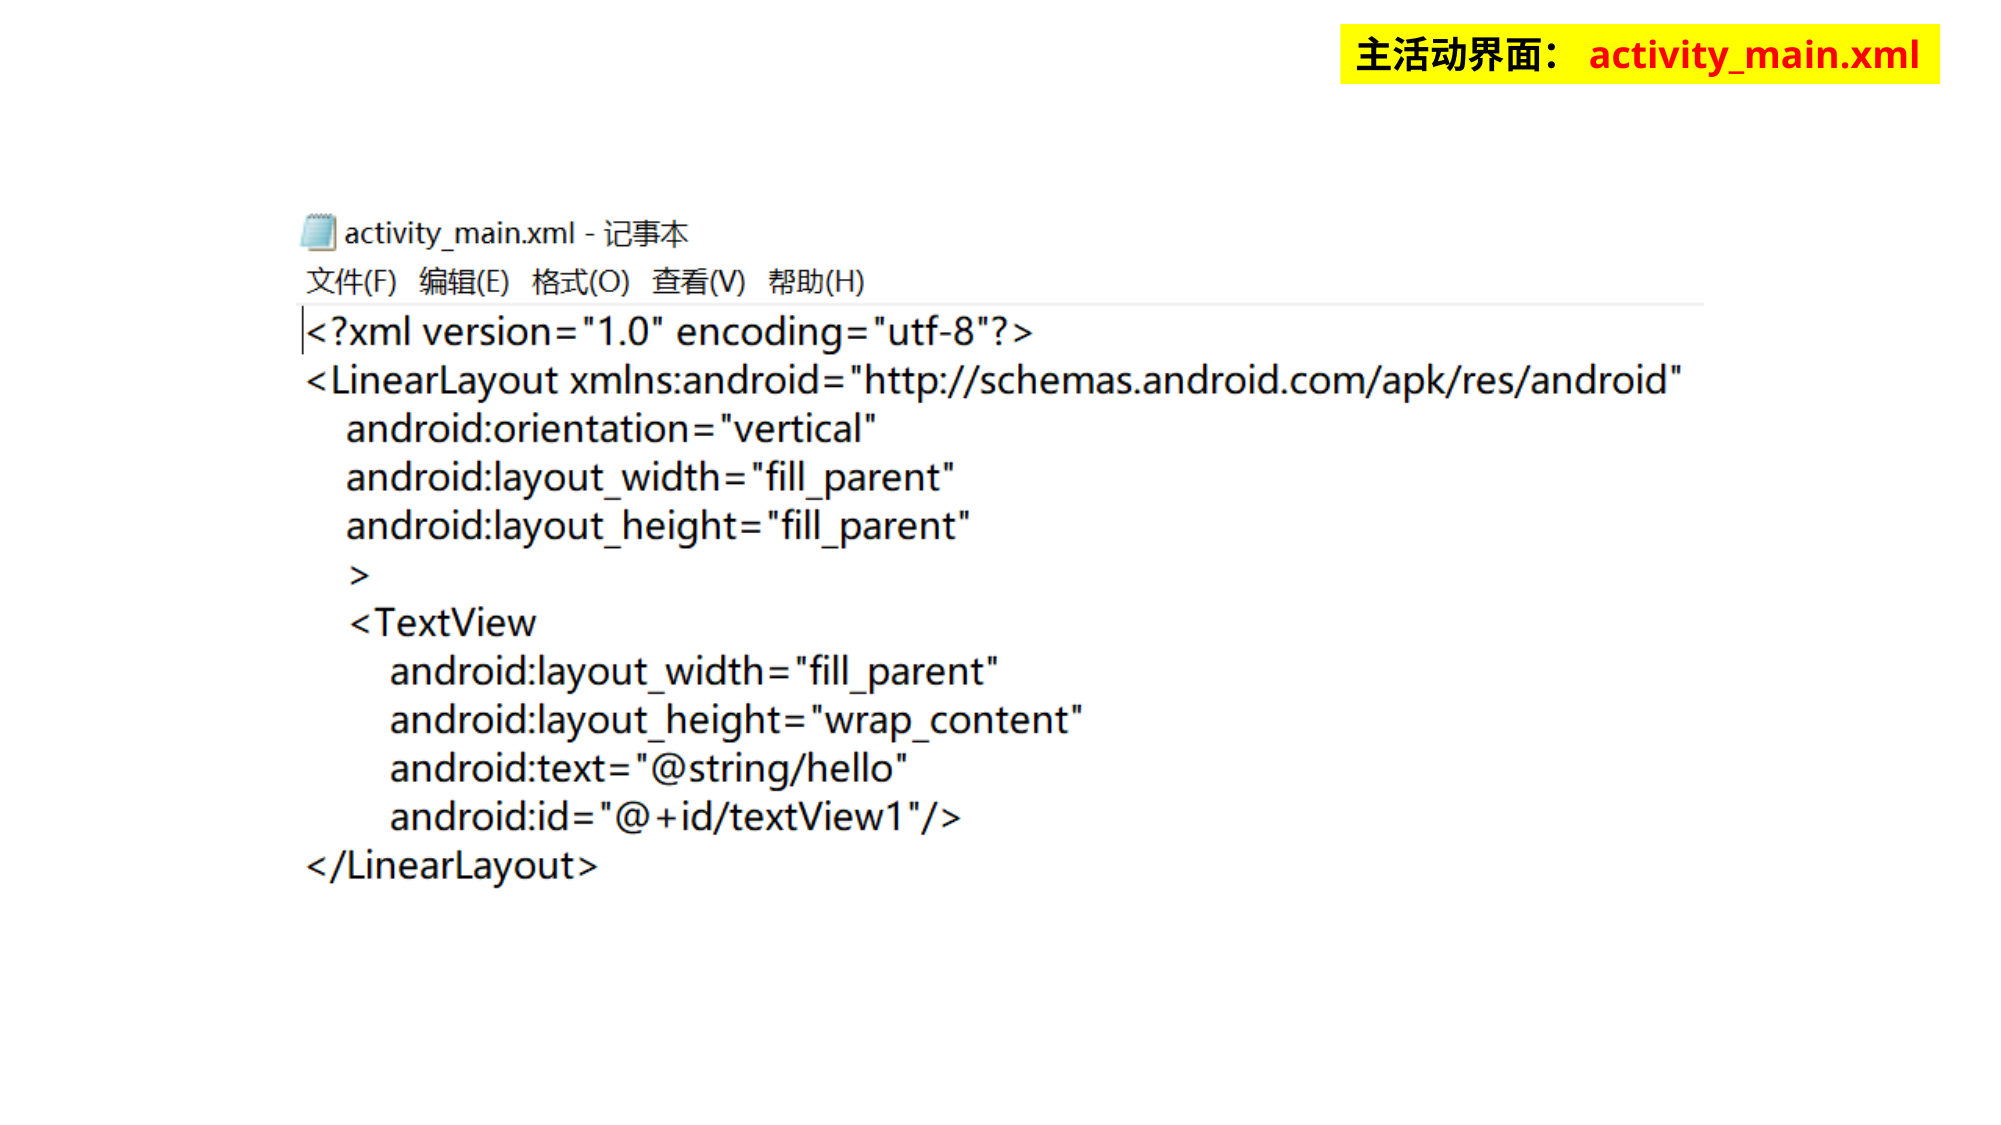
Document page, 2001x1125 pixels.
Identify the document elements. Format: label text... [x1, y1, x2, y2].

picture [296, 206, 1704, 918]
text_box 主活动界面：activity_main.xml [1340, 24, 1941, 84]
